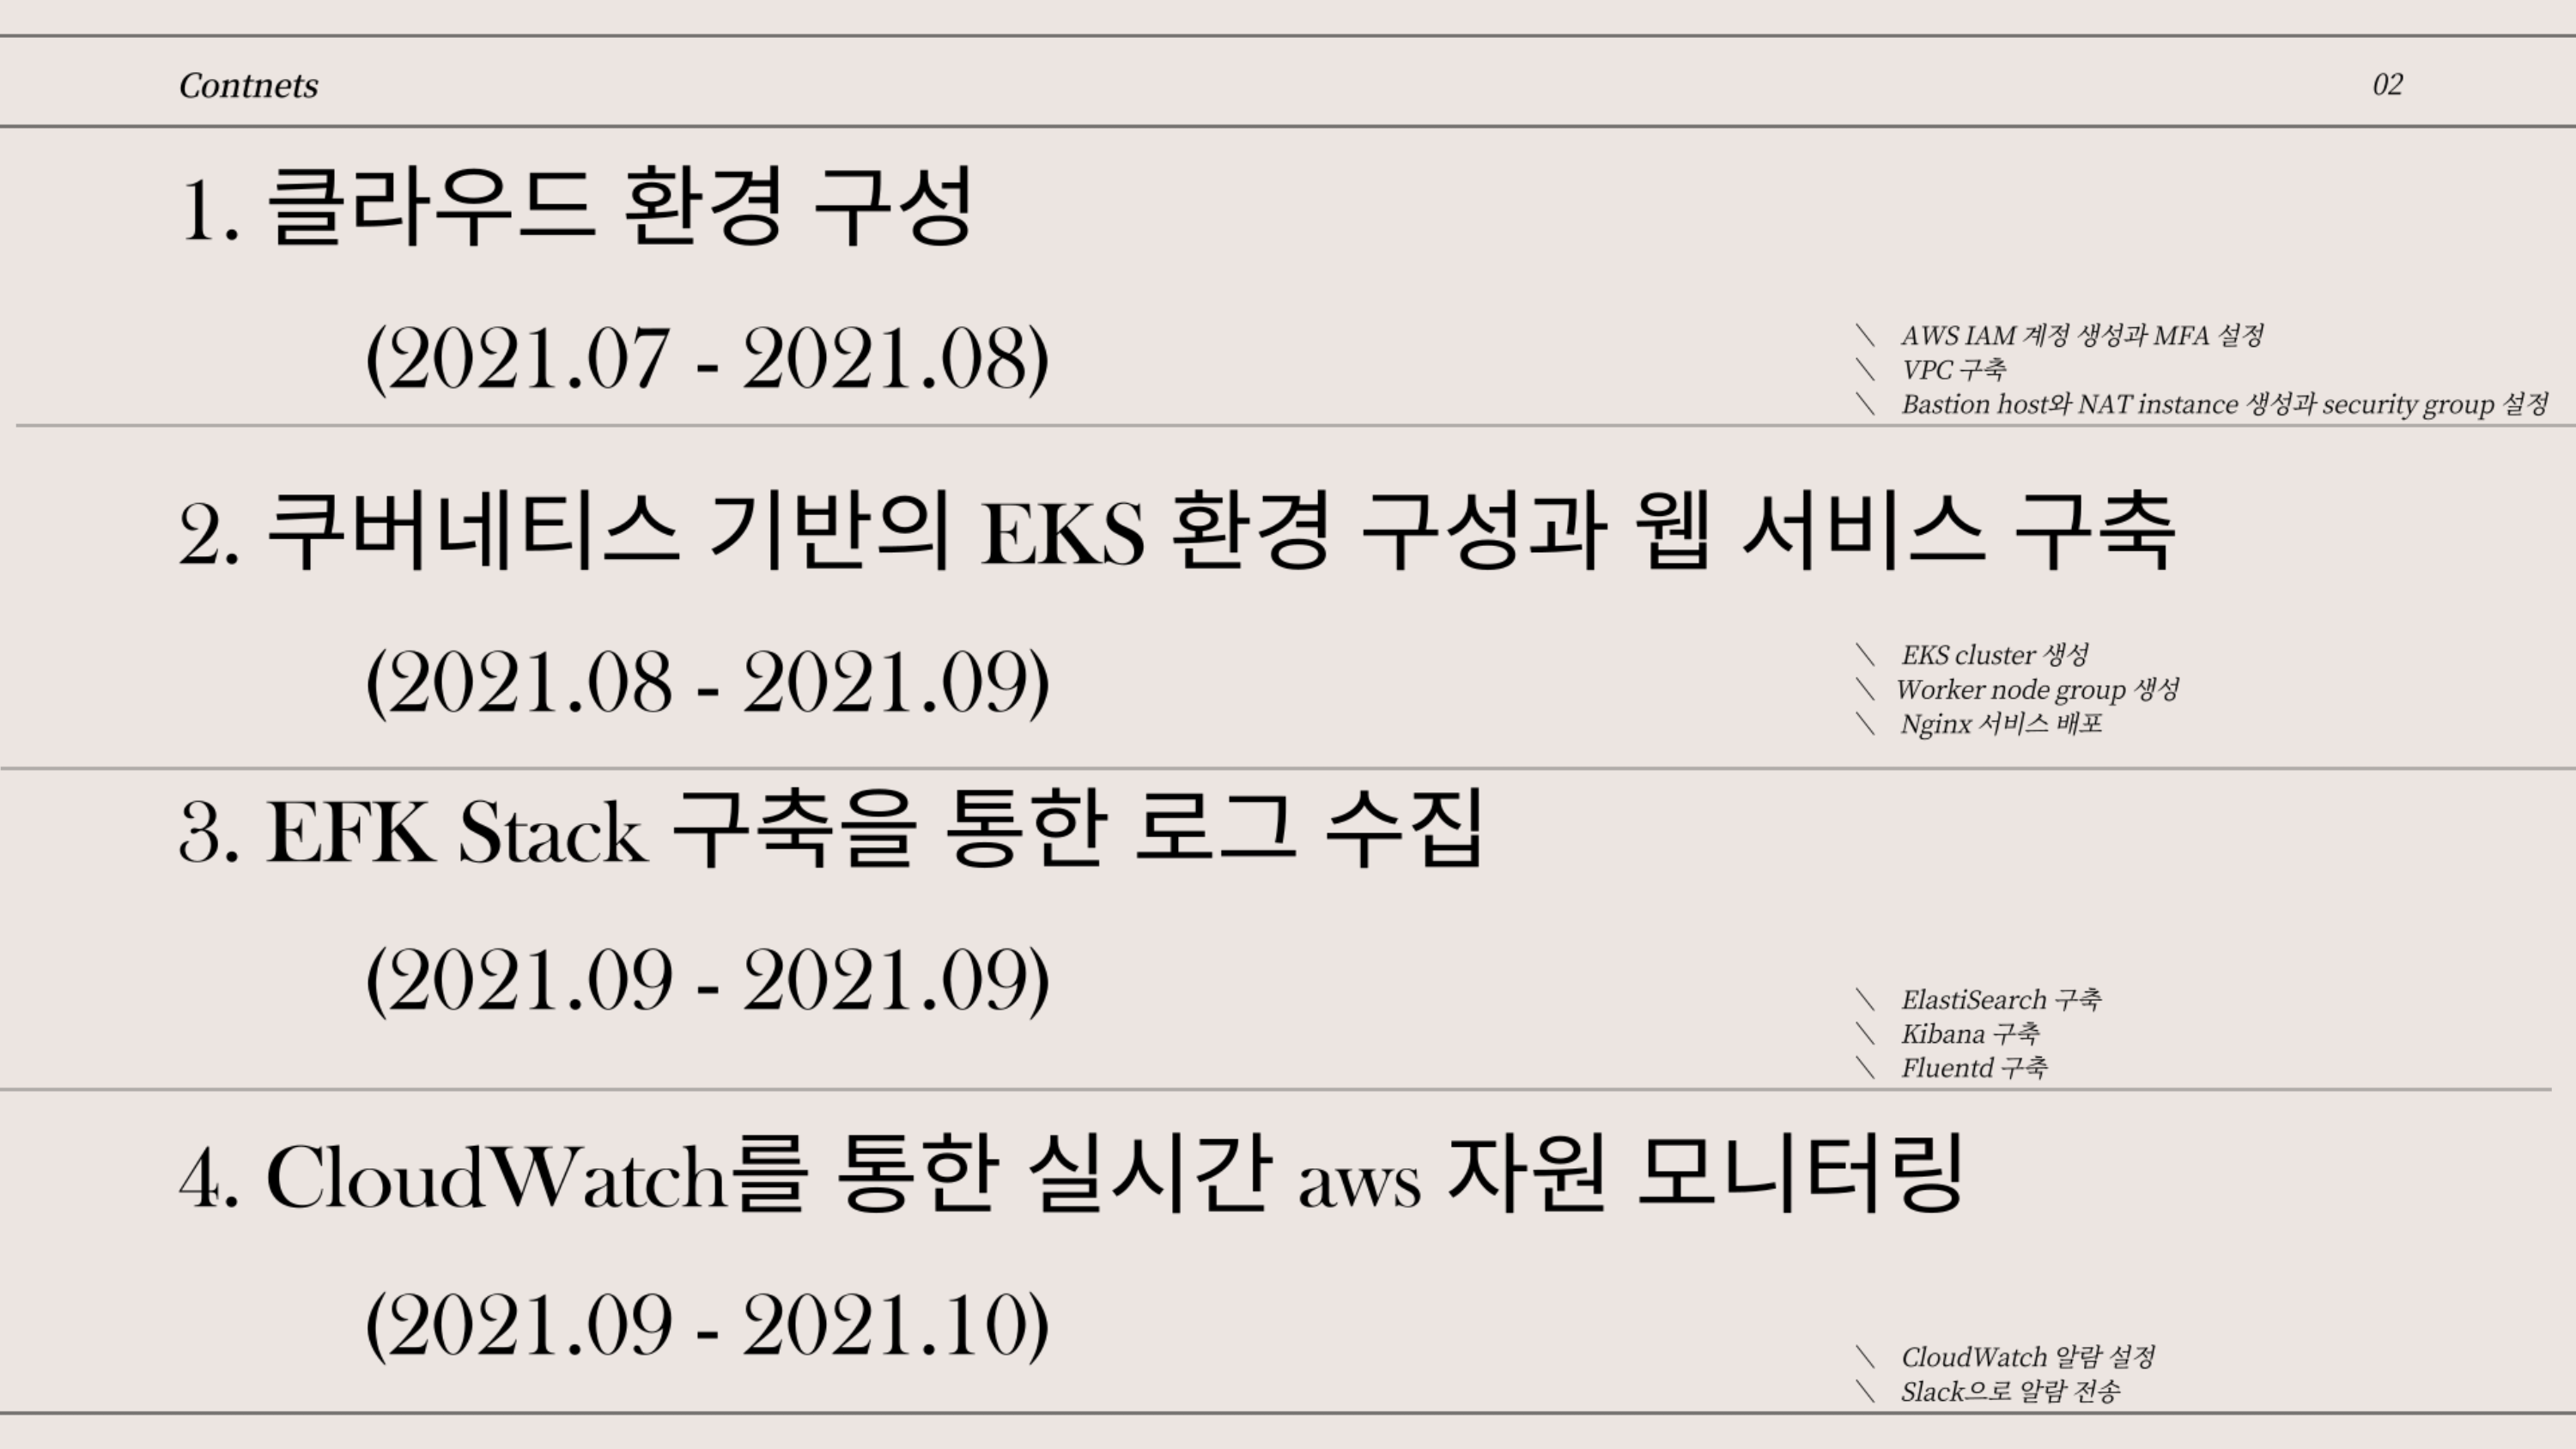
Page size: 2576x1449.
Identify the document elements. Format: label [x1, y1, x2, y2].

picture [161, 1095, 2166, 1420]
text_box [0, 29, 2576, 41]
text_box [15, 419, 2576, 431]
picture [162, 774, 2222, 1076]
picture [162, 126, 1098, 419]
picture [1846, 312, 2560, 419]
text_box [0, 120, 2576, 132]
picture [171, 55, 332, 118]
text_box [2170, 1407, 2576, 1419]
text_box [0, 1083, 2553, 1095]
picture [1846, 976, 2113, 1083]
picture [162, 431, 2222, 762]
text_box [0, 762, 2576, 774]
picture [2210, 58, 2415, 114]
text_box [0, 1407, 157, 1419]
